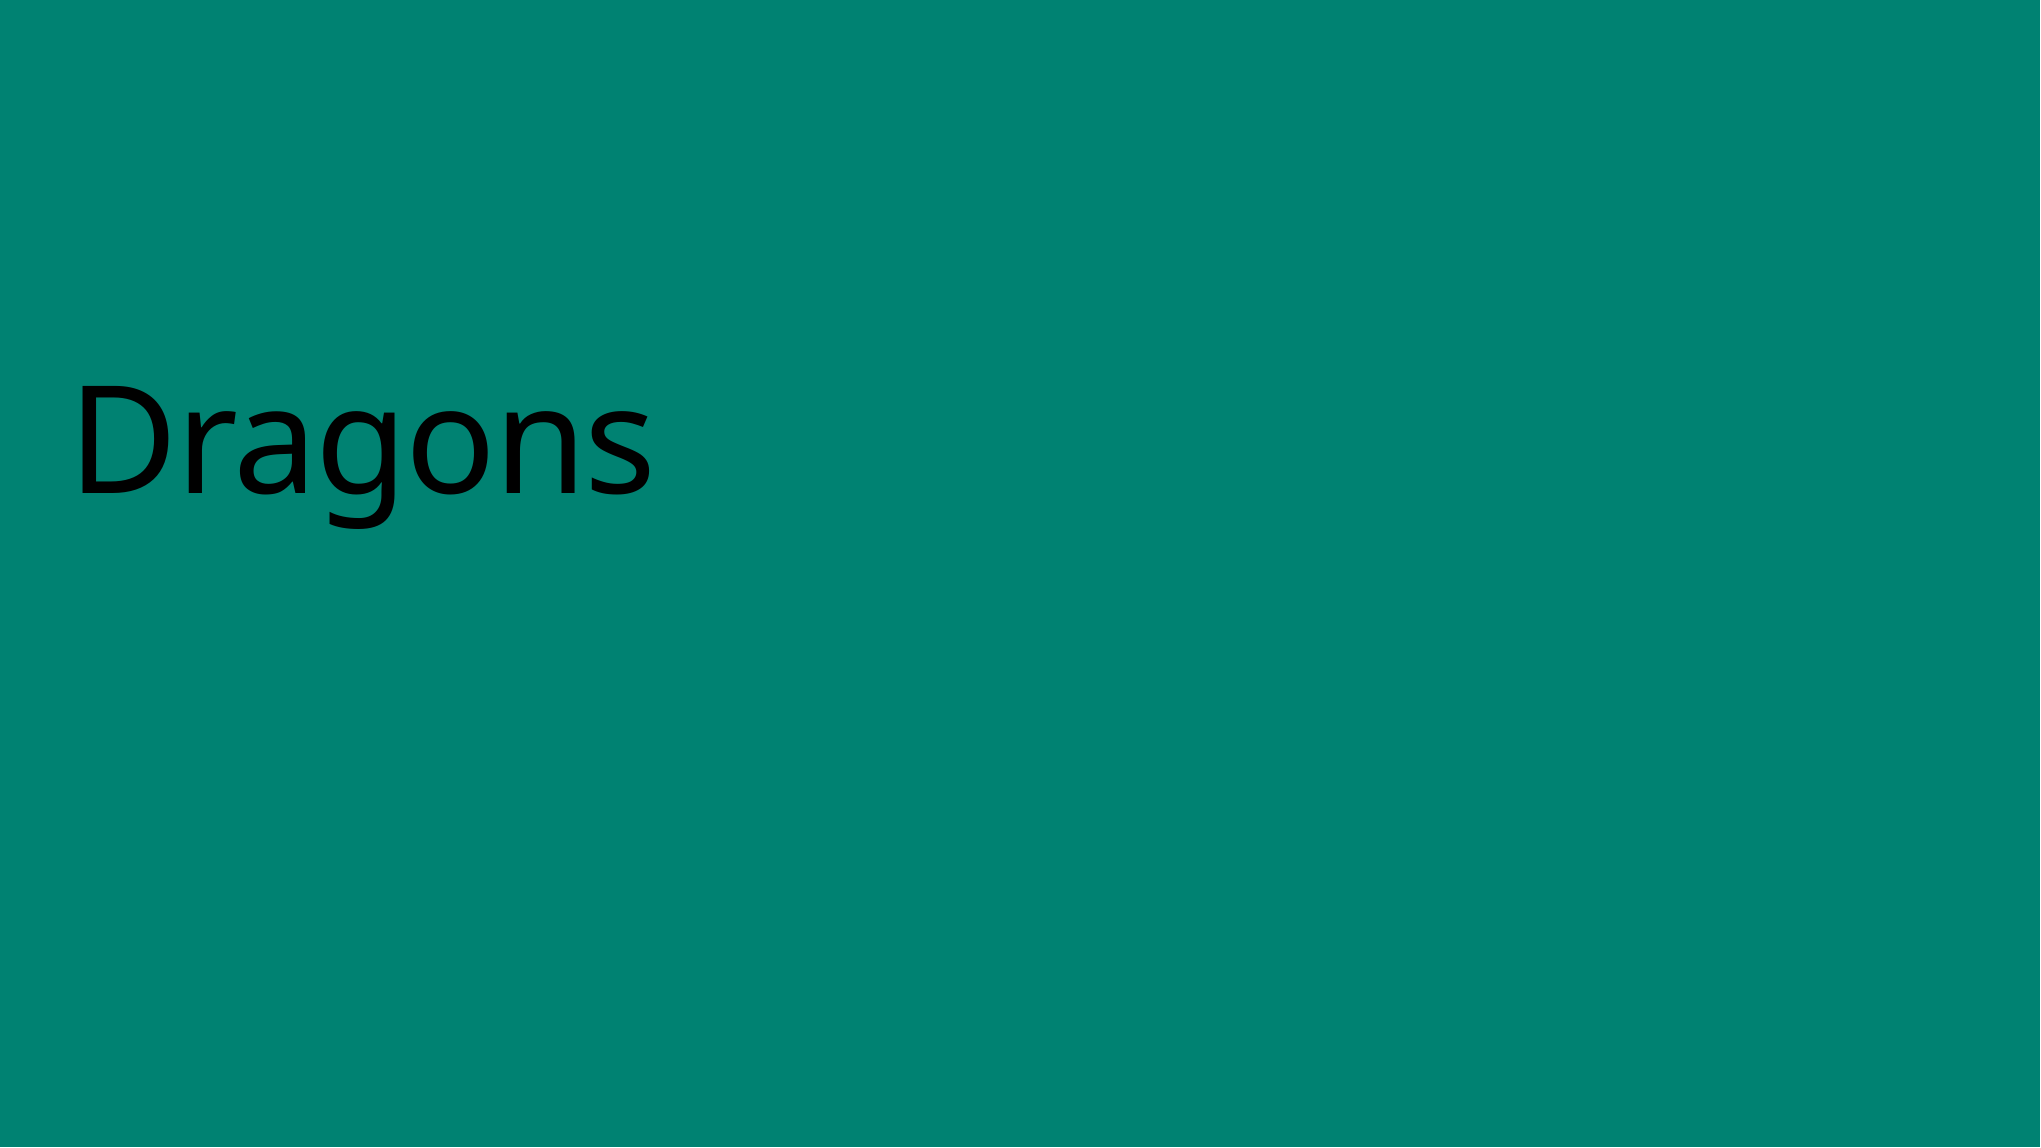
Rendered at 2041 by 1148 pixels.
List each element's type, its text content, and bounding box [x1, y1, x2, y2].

title Dragons [45, 348, 1996, 543]
